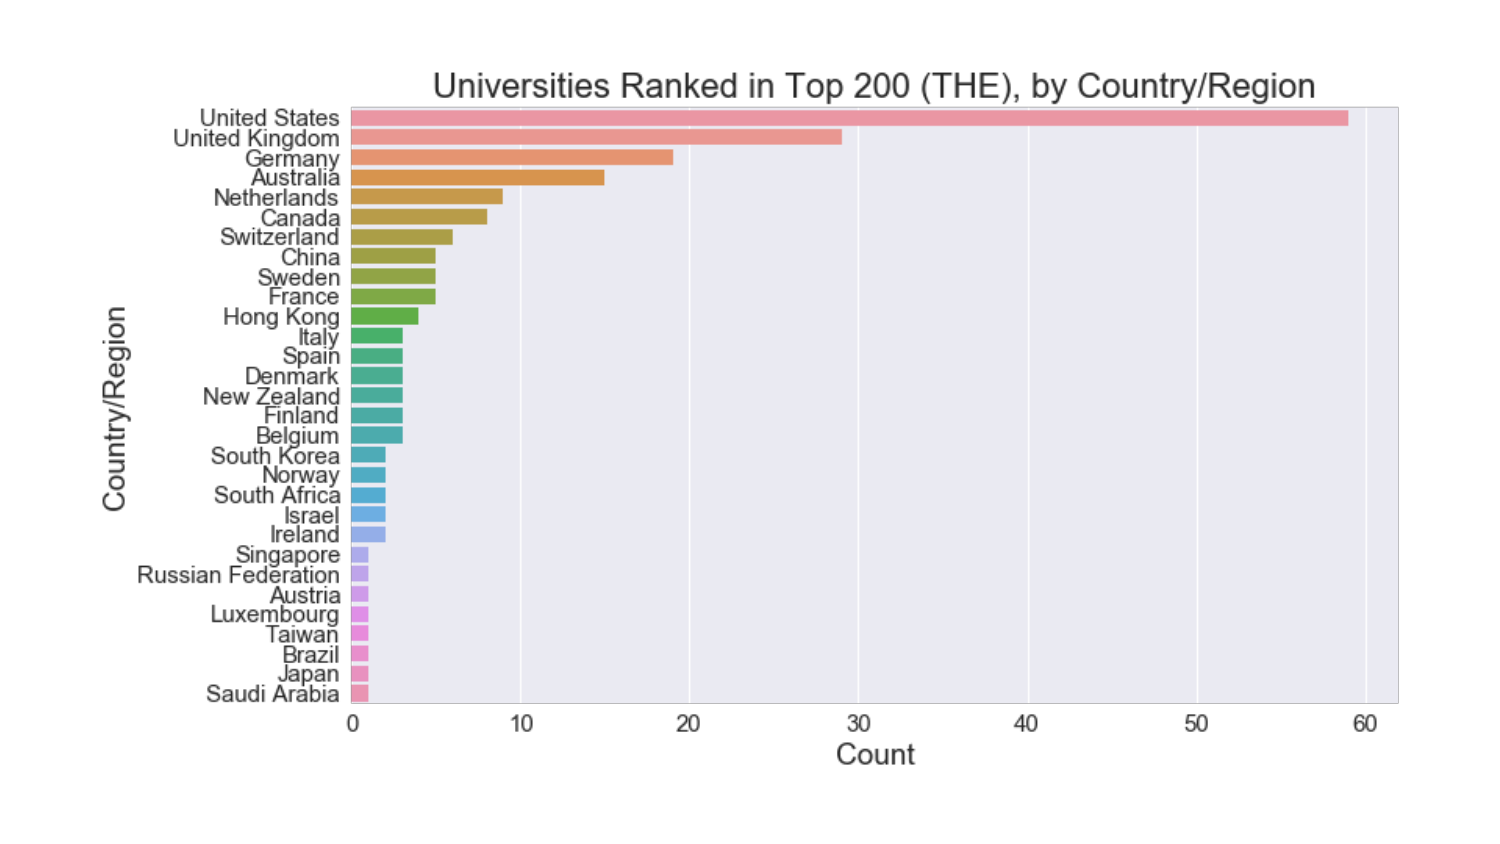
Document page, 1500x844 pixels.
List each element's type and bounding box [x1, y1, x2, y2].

picture [91, 62, 1408, 782]
